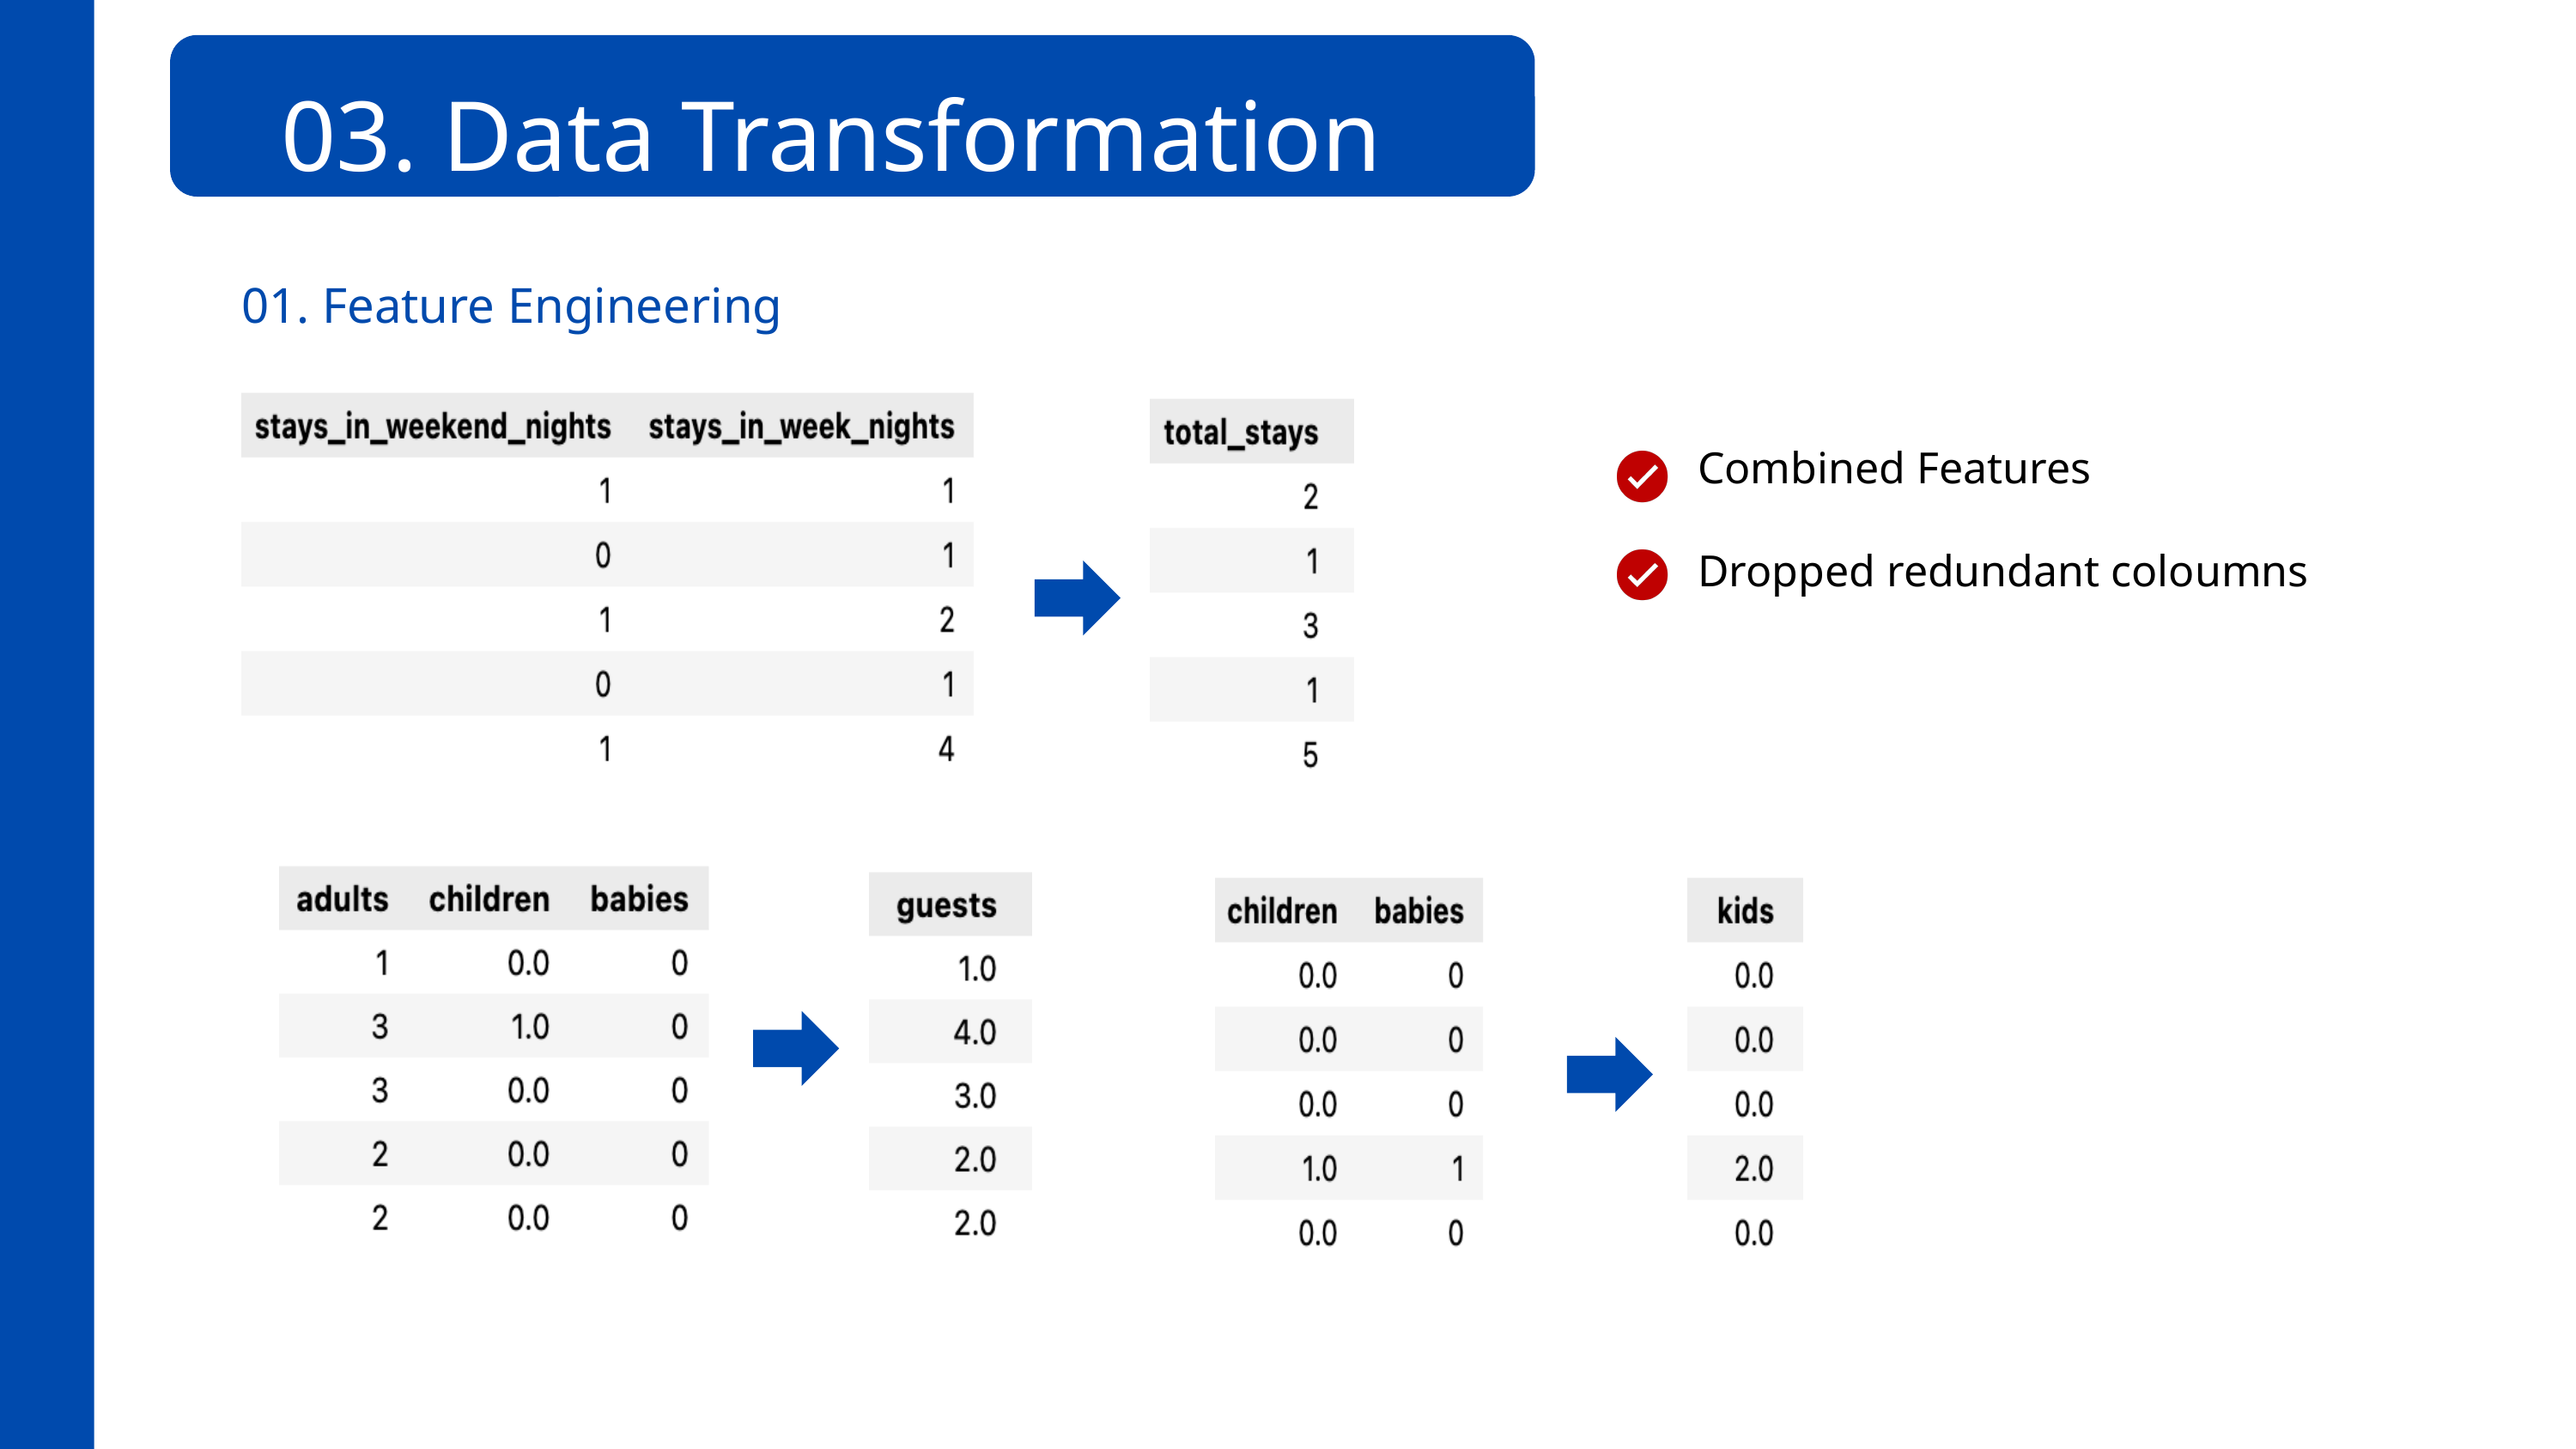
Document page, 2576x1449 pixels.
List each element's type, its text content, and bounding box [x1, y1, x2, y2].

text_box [169, 18, 2261, 197]
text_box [278, 855, 1032, 1277]
text_box [0, 0, 94, 1449]
text_box 01. Feature Engineering [241, 275, 1127, 334]
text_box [240, 379, 1354, 807]
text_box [1214, 864, 1803, 1286]
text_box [1609, 433, 2458, 761]
